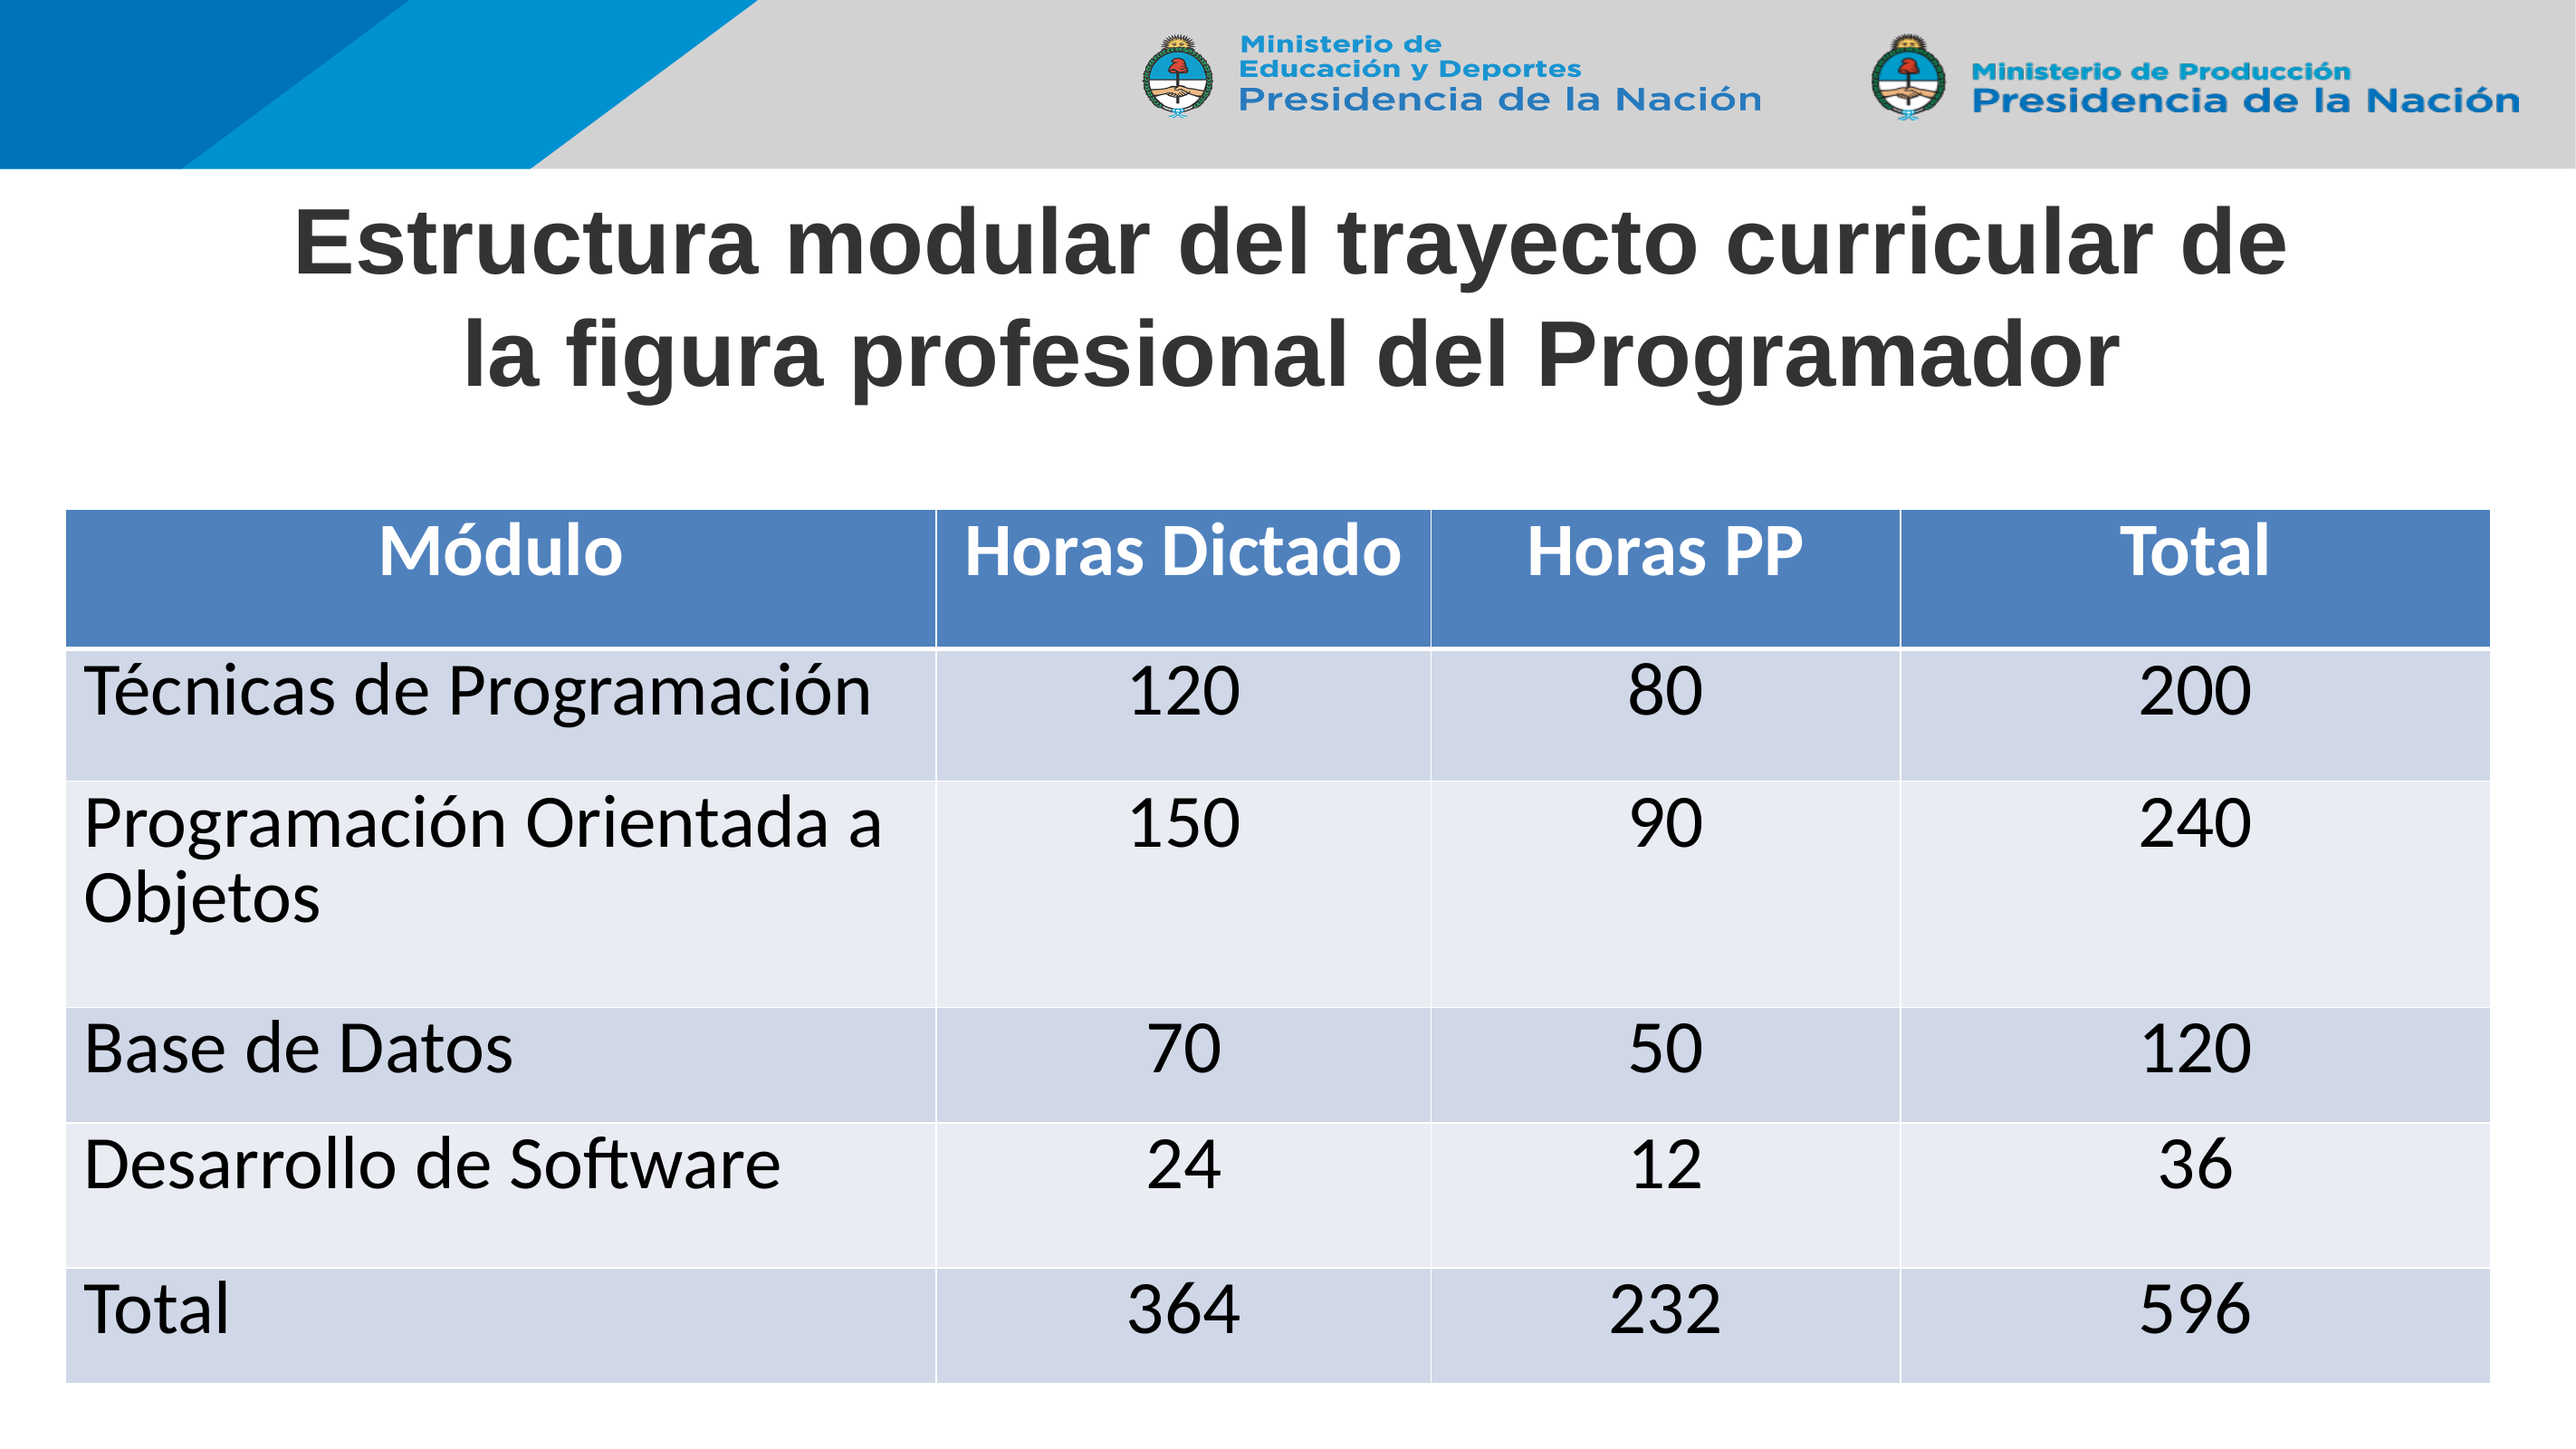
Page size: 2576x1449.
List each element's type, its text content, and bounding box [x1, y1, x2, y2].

table_cell 50 [1432, 1008, 1900, 1122]
table_cell Total [66, 1269, 935, 1383]
table_cell 200 [1901, 651, 2490, 781]
table_header Horas Dictado [937, 510, 1431, 647]
table_cell 12 [1432, 1124, 1900, 1267]
table_cell 120 [937, 651, 1431, 781]
table_cell 150 [937, 782, 1431, 1007]
table_cell 70 [937, 1008, 1431, 1122]
table_cell 36 [1901, 1124, 2490, 1267]
table_cell 232 [1432, 1269, 1900, 1383]
table_cell Técnicas de Programación [66, 651, 935, 781]
picture [1142, 34, 1760, 122]
table_cell Programación Orientada a Objetos [66, 782, 935, 1007]
table_cell Desarrollo de Software [66, 1124, 935, 1267]
picture [1872, 34, 2519, 120]
table_cell Base de Datos [66, 1008, 935, 1122]
table_cell 120 [1901, 1008, 2490, 1122]
table_header Horas PP [1432, 510, 1900, 647]
table_cell 240 [1901, 782, 2490, 1007]
table_cell 596 [1901, 1269, 2490, 1383]
table_header Total [1901, 510, 2490, 647]
table_cell 80 [1432, 651, 1900, 781]
title Estructura modular del trayecto curricular de la figura profesional del Programador [280, 181, 2303, 408]
table_cell 90 [1432, 782, 1900, 1007]
table_cell 364 [937, 1269, 1431, 1383]
table_cell 24 [937, 1124, 1431, 1267]
table_header Módulo [66, 510, 935, 647]
